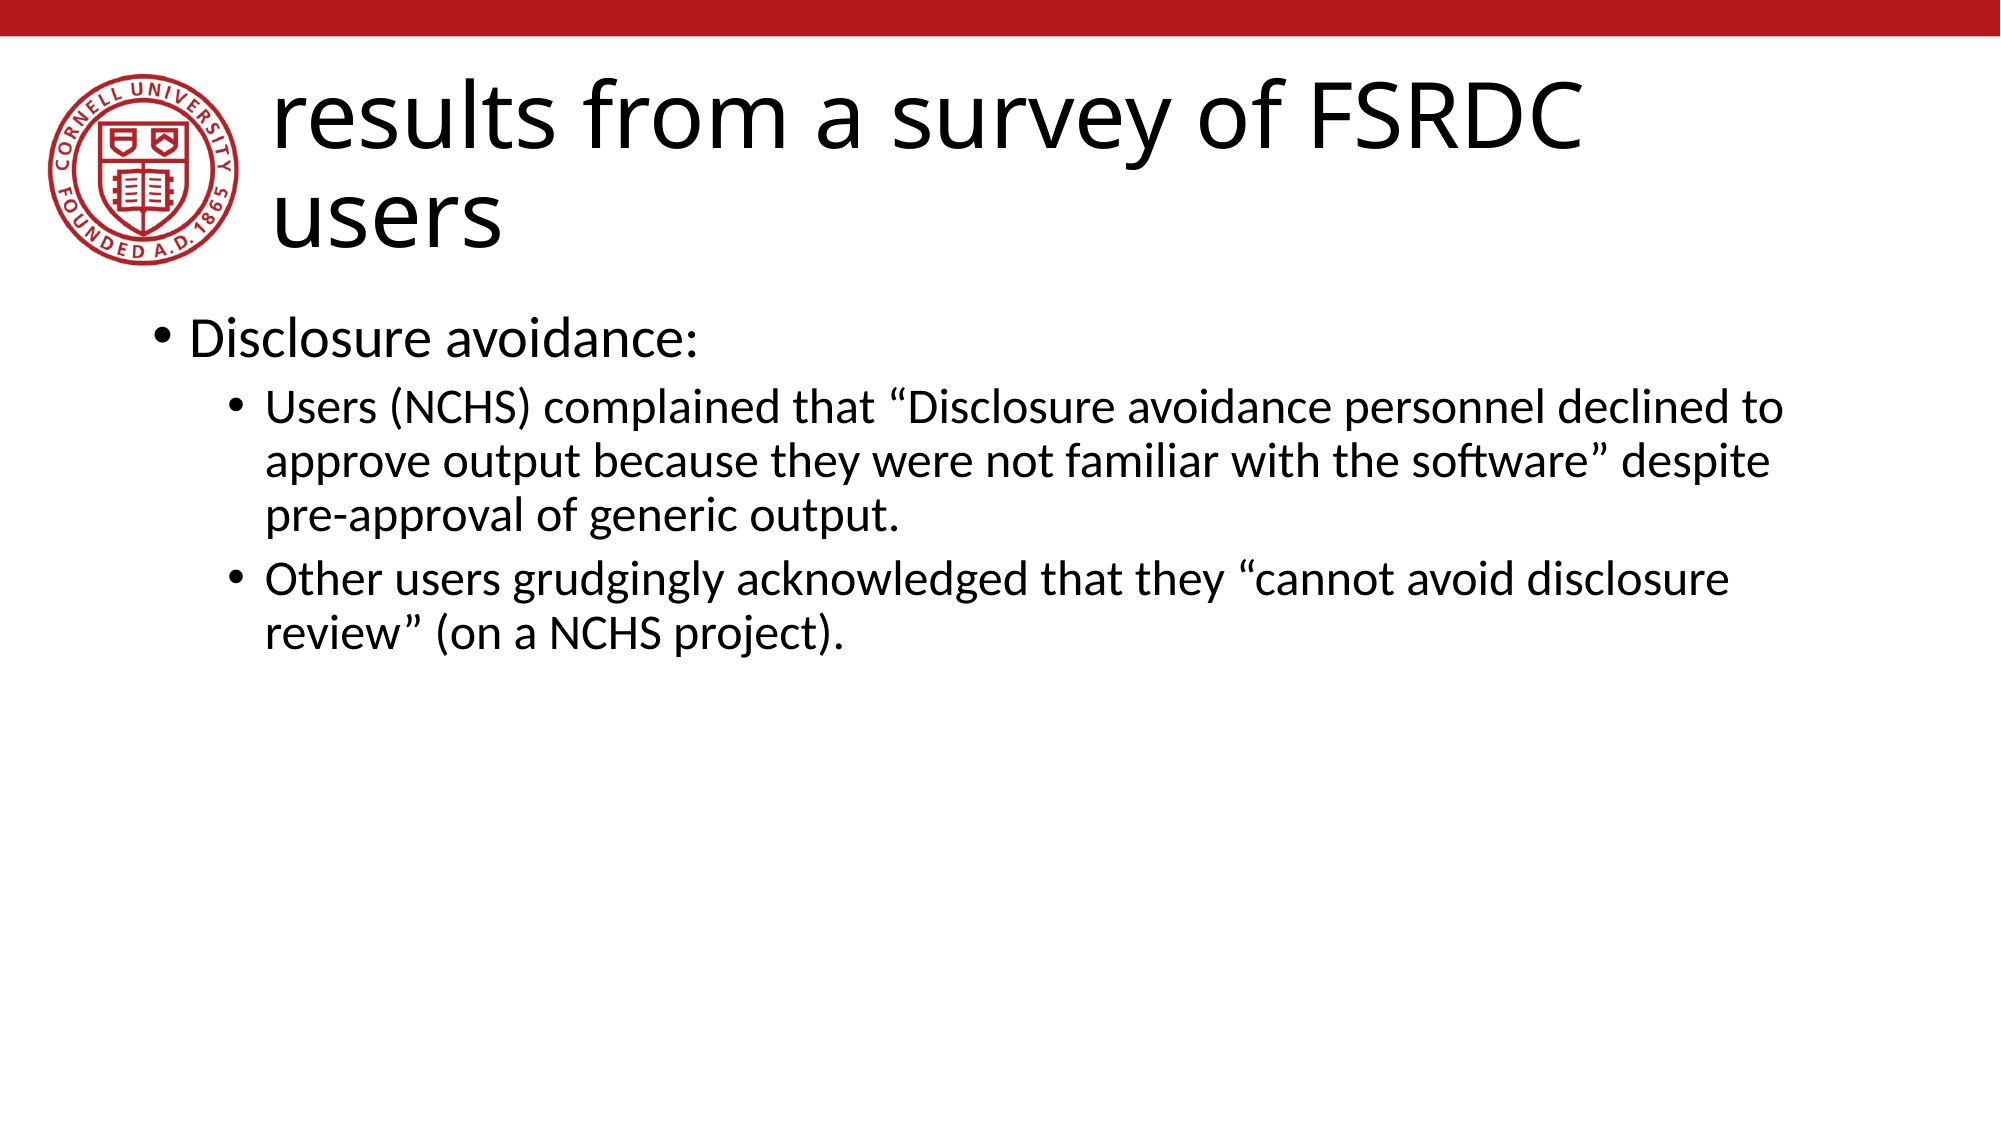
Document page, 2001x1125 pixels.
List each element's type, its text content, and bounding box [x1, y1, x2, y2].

picture [39, 65, 255, 274]
title results from a survey of FSRDC users [255, 59, 1860, 278]
list Disclosure avoidance: Users (NCHS) complained that “Disclosure avoidance personnel declined to approve output because they were not familiar with the software” despite pre-approval of generic output. Other users grudgingly acknowledged that they “cannot avoid disclosure review” (on a NCHS project). [137, 299, 1863, 1014]
